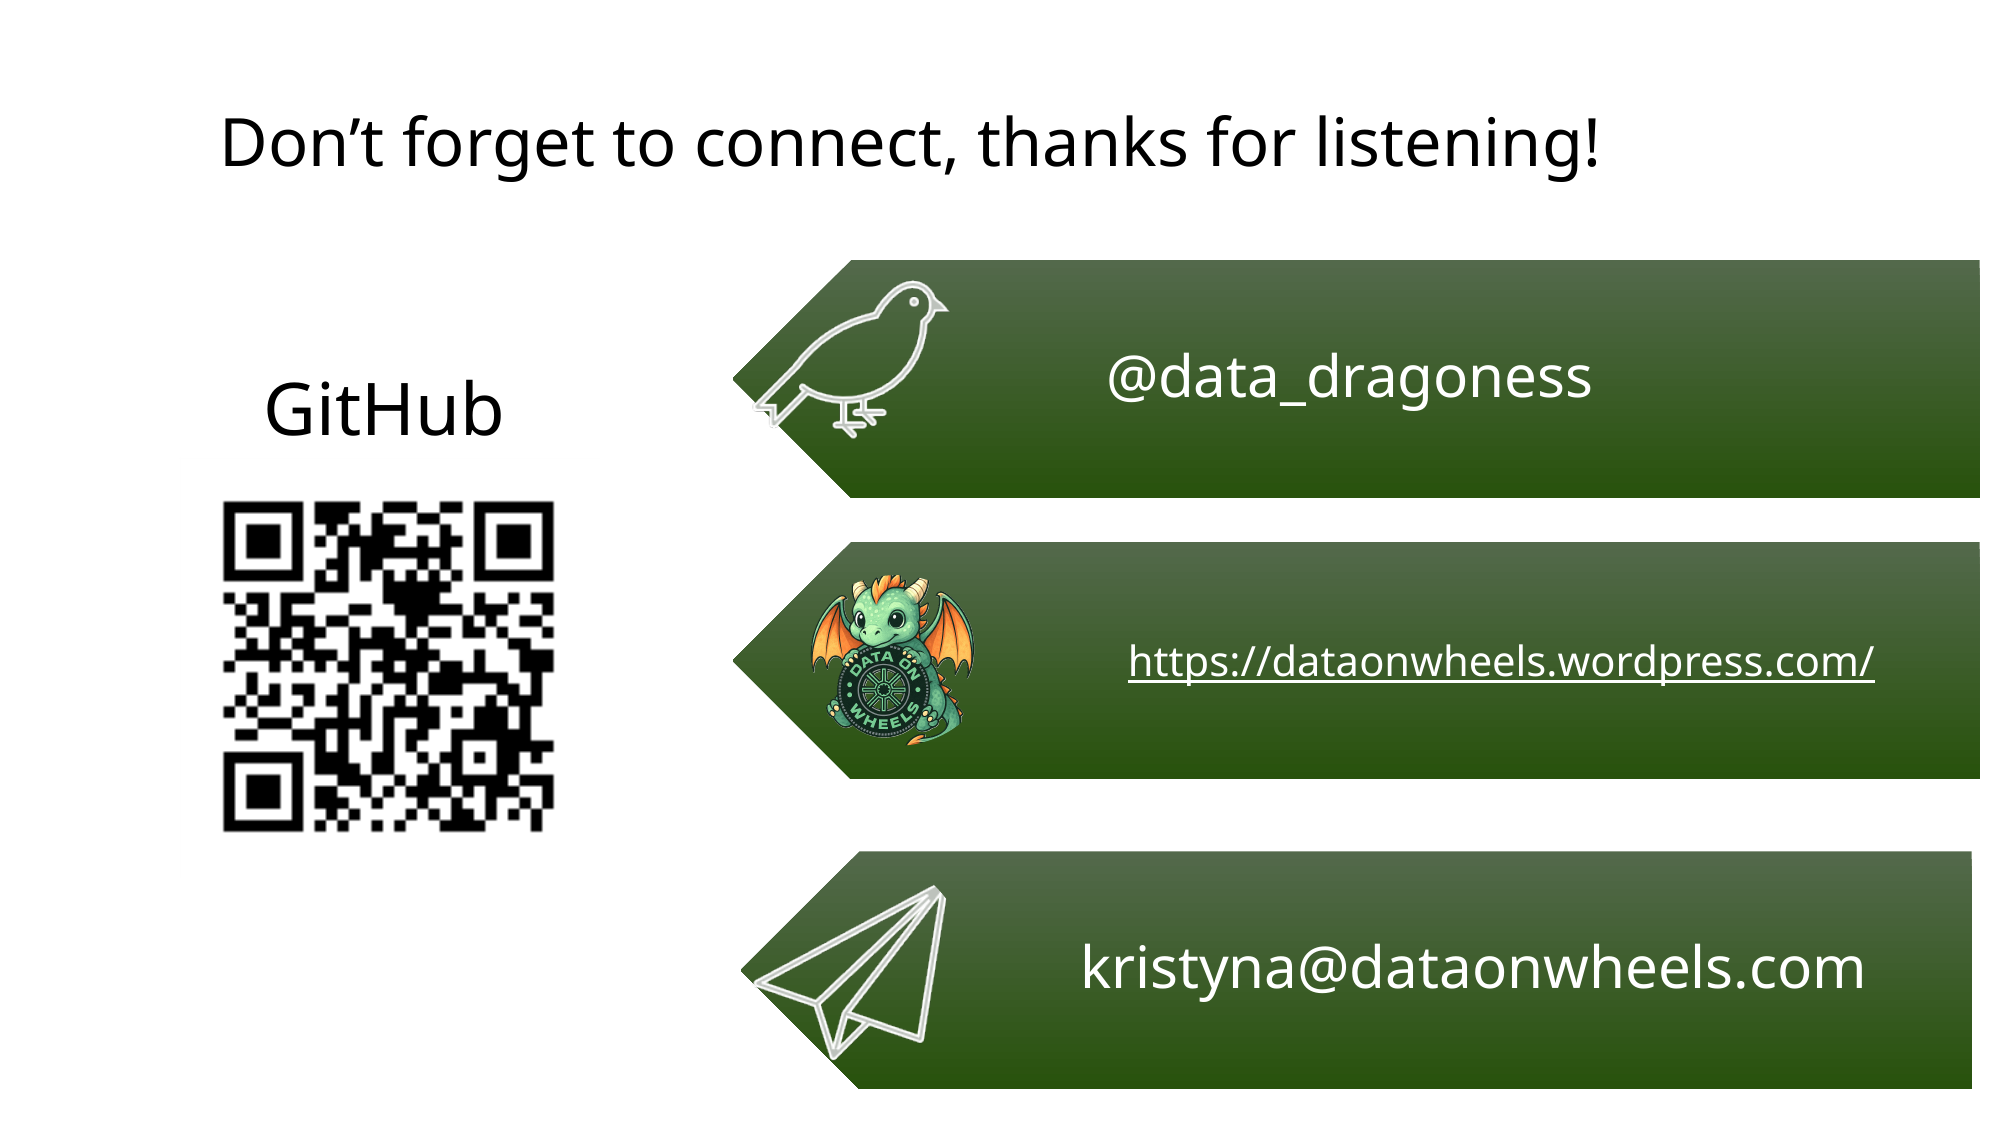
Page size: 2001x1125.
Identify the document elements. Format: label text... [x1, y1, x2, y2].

picture [179, 457, 600, 878]
text_box GitHub [179, 355, 589, 457]
title Don’t forget to connect, thanks for listening! [204, 54, 1878, 235]
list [732, 234, 1980, 1089]
